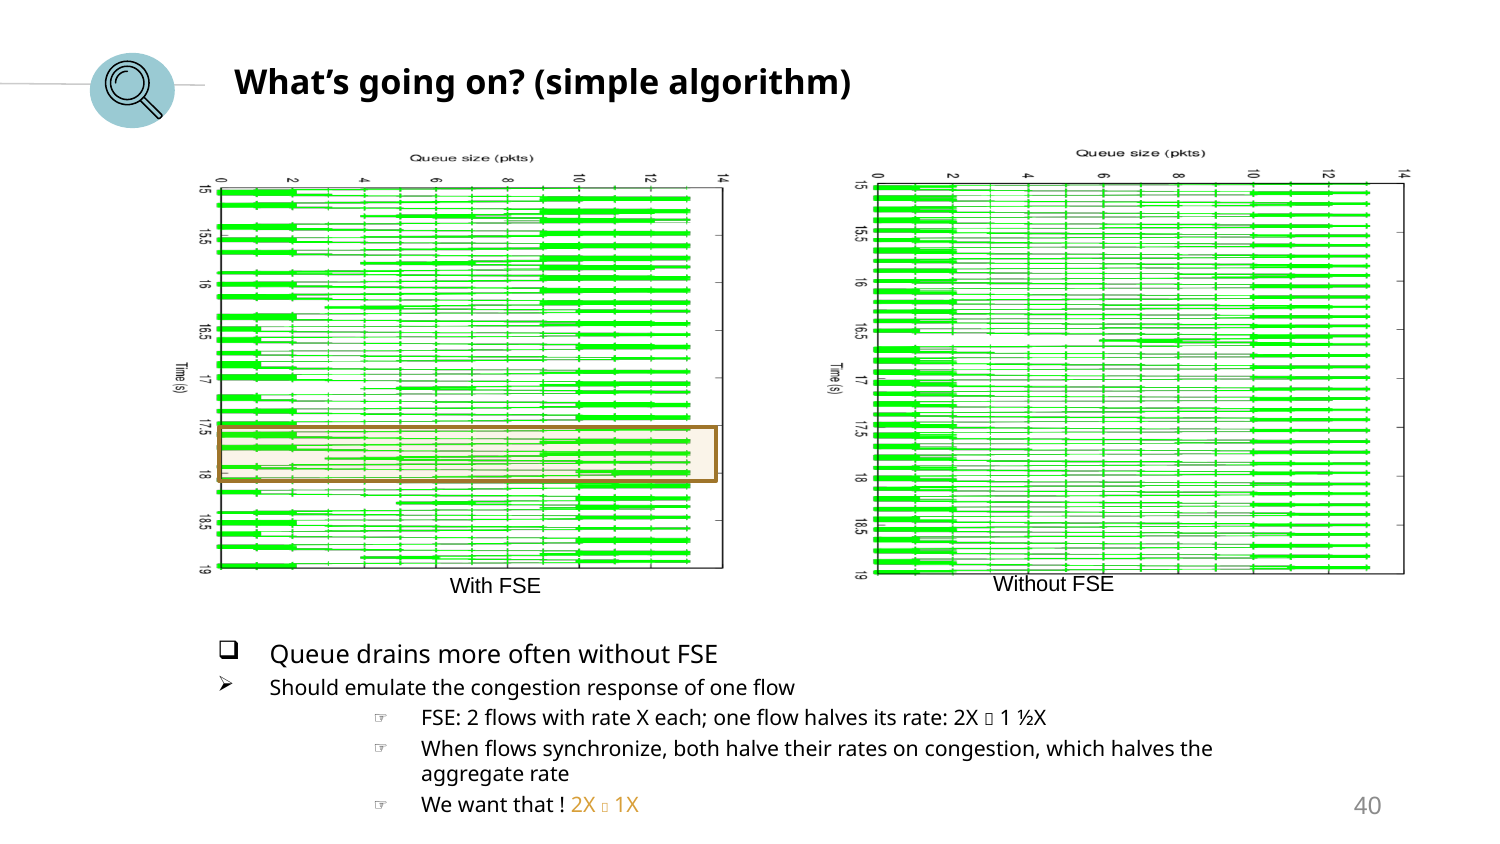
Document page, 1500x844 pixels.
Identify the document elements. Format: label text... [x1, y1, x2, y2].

text_box [168, 93, 175, 111]
text_box [693, 425, 718, 483]
text_box [91, 66, 100, 81]
title What’s going on? (simple algorithm) [693, 45, 871, 117]
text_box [105, 60, 163, 119]
text_box [167, 68, 174, 81]
slide_number 40 [1059, 782, 1397, 828]
text_box [109, 52, 156, 59]
text_box [90, 93, 100, 115]
list Queue drains more often without FSE Should emulate the congestion response of one flow FSE: 2 flows with rate X each; one flow halves its rate: 2X  1 ½X When flows synchronize, both halve their rates on congestion, which halves the aggregate rate We want that ! 2X  1X [202, 623, 1313, 834]
picture [214, 12, 688, 705]
picture [876, 0, 1363, 721]
